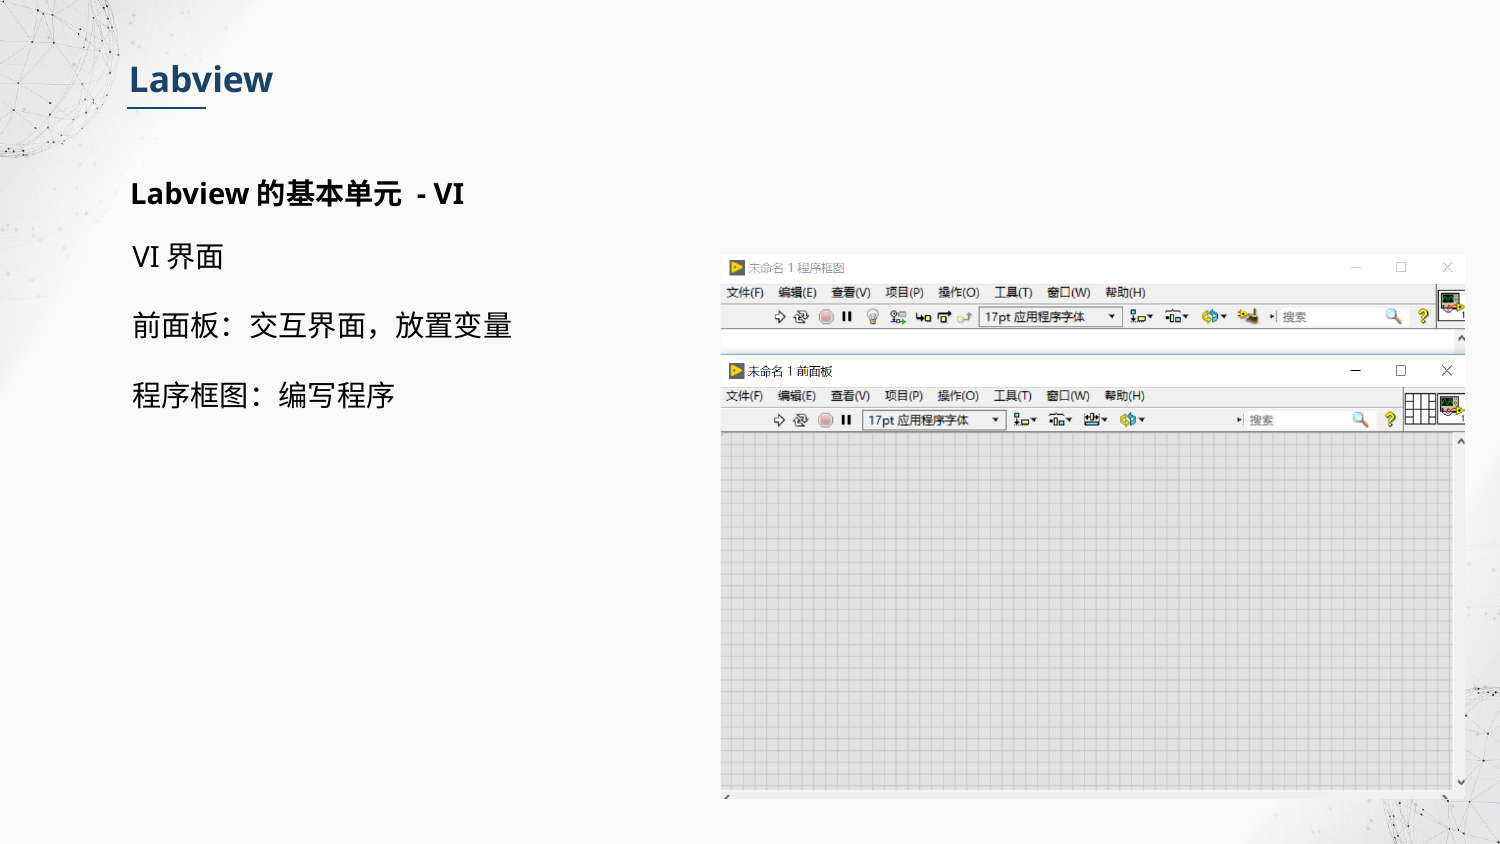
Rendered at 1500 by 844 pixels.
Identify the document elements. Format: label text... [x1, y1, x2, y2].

text_box Labview [117, 51, 489, 106]
text_box VI界面 前面板：交互界面，放置变量 程序框图：编写程序 [117, 230, 1354, 421]
text_box Labview的基本单元 - VI [115, 168, 480, 218]
picture [0, 0, 1500, 844]
